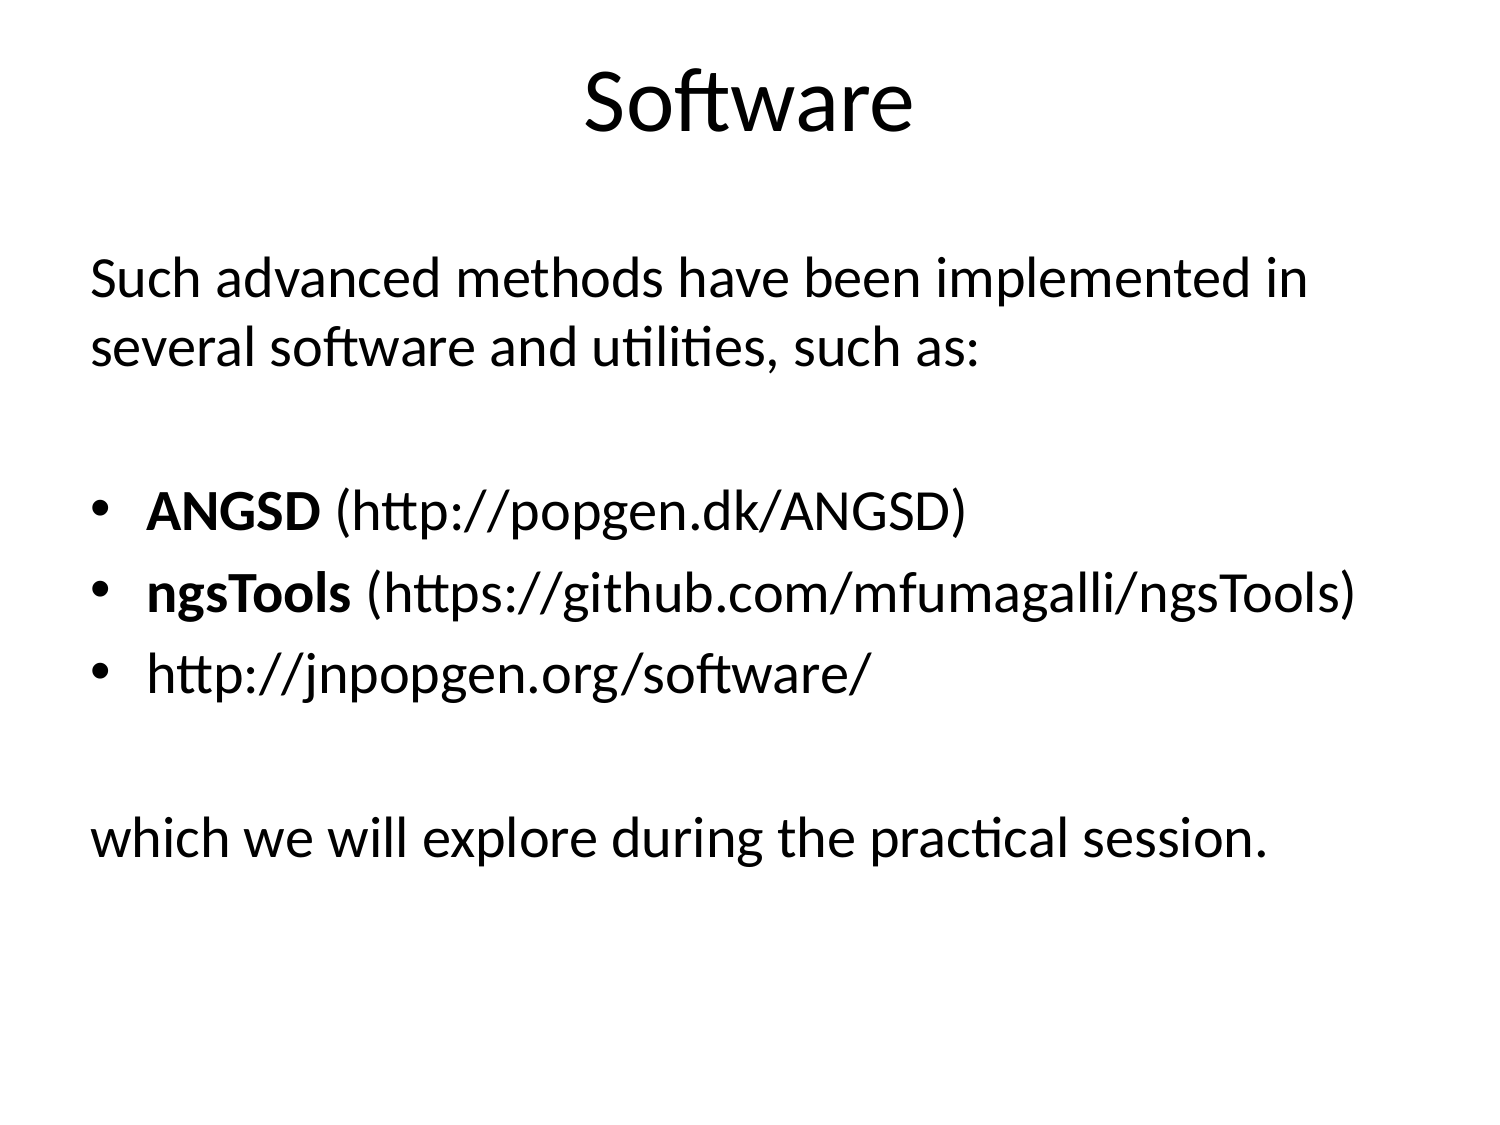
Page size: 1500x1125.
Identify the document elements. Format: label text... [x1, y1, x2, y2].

list Such advanced methods have been implemented in several software and utilities, such as: ANGSD (http://popgen.dk/ANGSD) ngsTools (https://github.com/mfumagalli/ngsTools) http://jnpopgen.org/software/ which we will explore during the practical session. [75, 231, 1425, 1042]
title Software [75, 0, 1425, 189]
